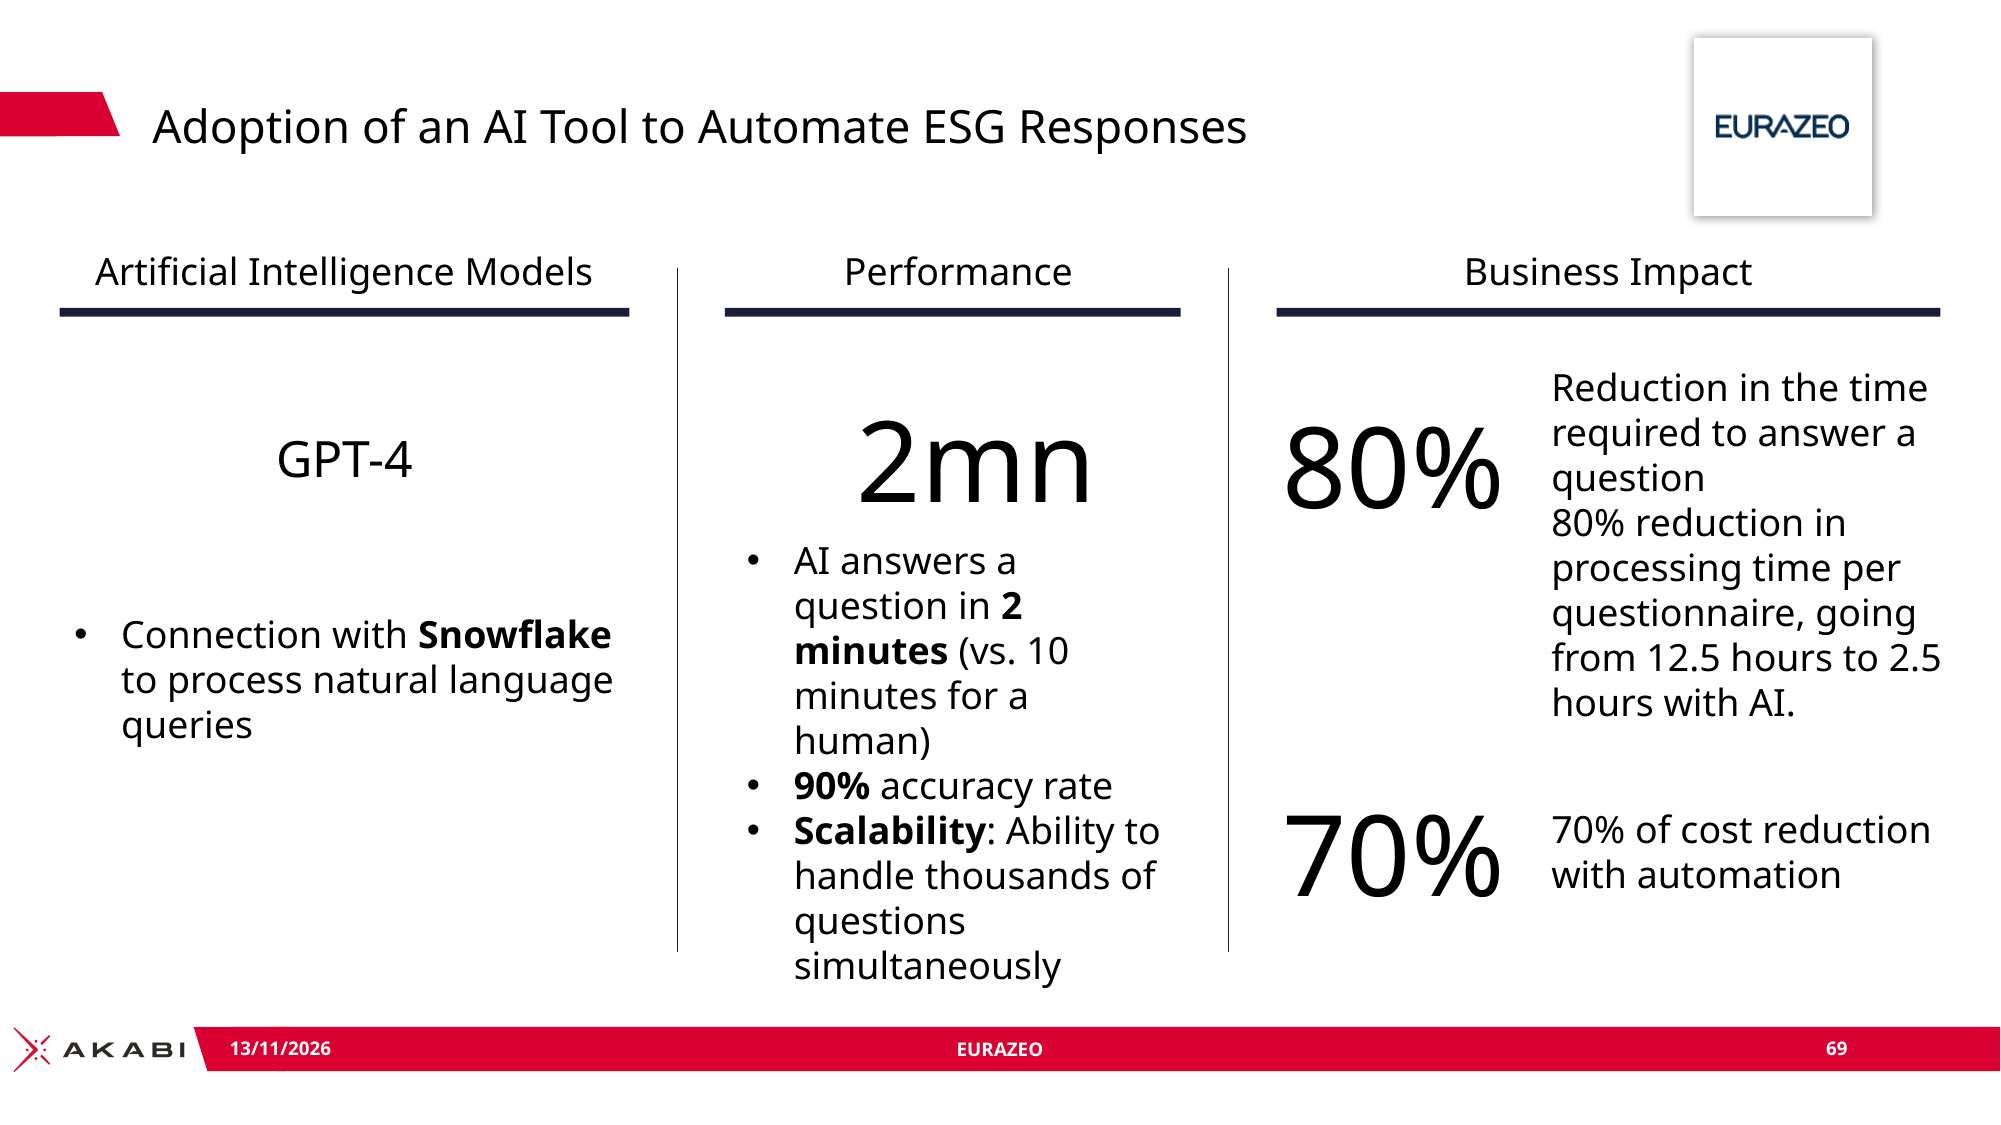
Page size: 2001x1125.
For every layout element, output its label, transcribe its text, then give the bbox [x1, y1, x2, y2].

footer EURAZEO [625, 1018, 1375, 1079]
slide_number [214, 1018, 432, 1079]
text_box [724, 307, 1182, 318]
picture [1715, 59, 1850, 194]
text_box Artificial Intelligence Models [59, 231, 630, 307]
title Adoption of an AI Tool to Automate ESG Responses [137, 86, 1677, 171]
text_box 2mn [833, 382, 1120, 529]
text_box Reduction in the time required to answer a question 80% reduction in processing time per questionnaire, going from 12.5 hours to 2.5 hours with AI. [1536, 356, 1990, 572]
text_box GPT-4 [156, 420, 533, 495]
text_box 70% [1250, 776, 1537, 926]
text_box Business Impact [1352, 242, 1865, 304]
slide_number 69 [1744, 1018, 1863, 1079]
text_box 80% [1250, 388, 1537, 539]
text_box Performance [702, 242, 1215, 304]
text_box Connection with Snowflake to process natural language queries [59, 603, 630, 987]
text_box [1276, 307, 1941, 318]
text_box AI answers a question in 2 minutes (vs. 10 minutes for a human) 90% accuracy rate Scalability: Ability to handle thousands of questions simultaneously [731, 529, 1188, 956]
text_box [59, 307, 630, 318]
picture [0, 999, 246, 1102]
text_box 70% of cost reduction with automation [1537, 779, 1990, 924]
